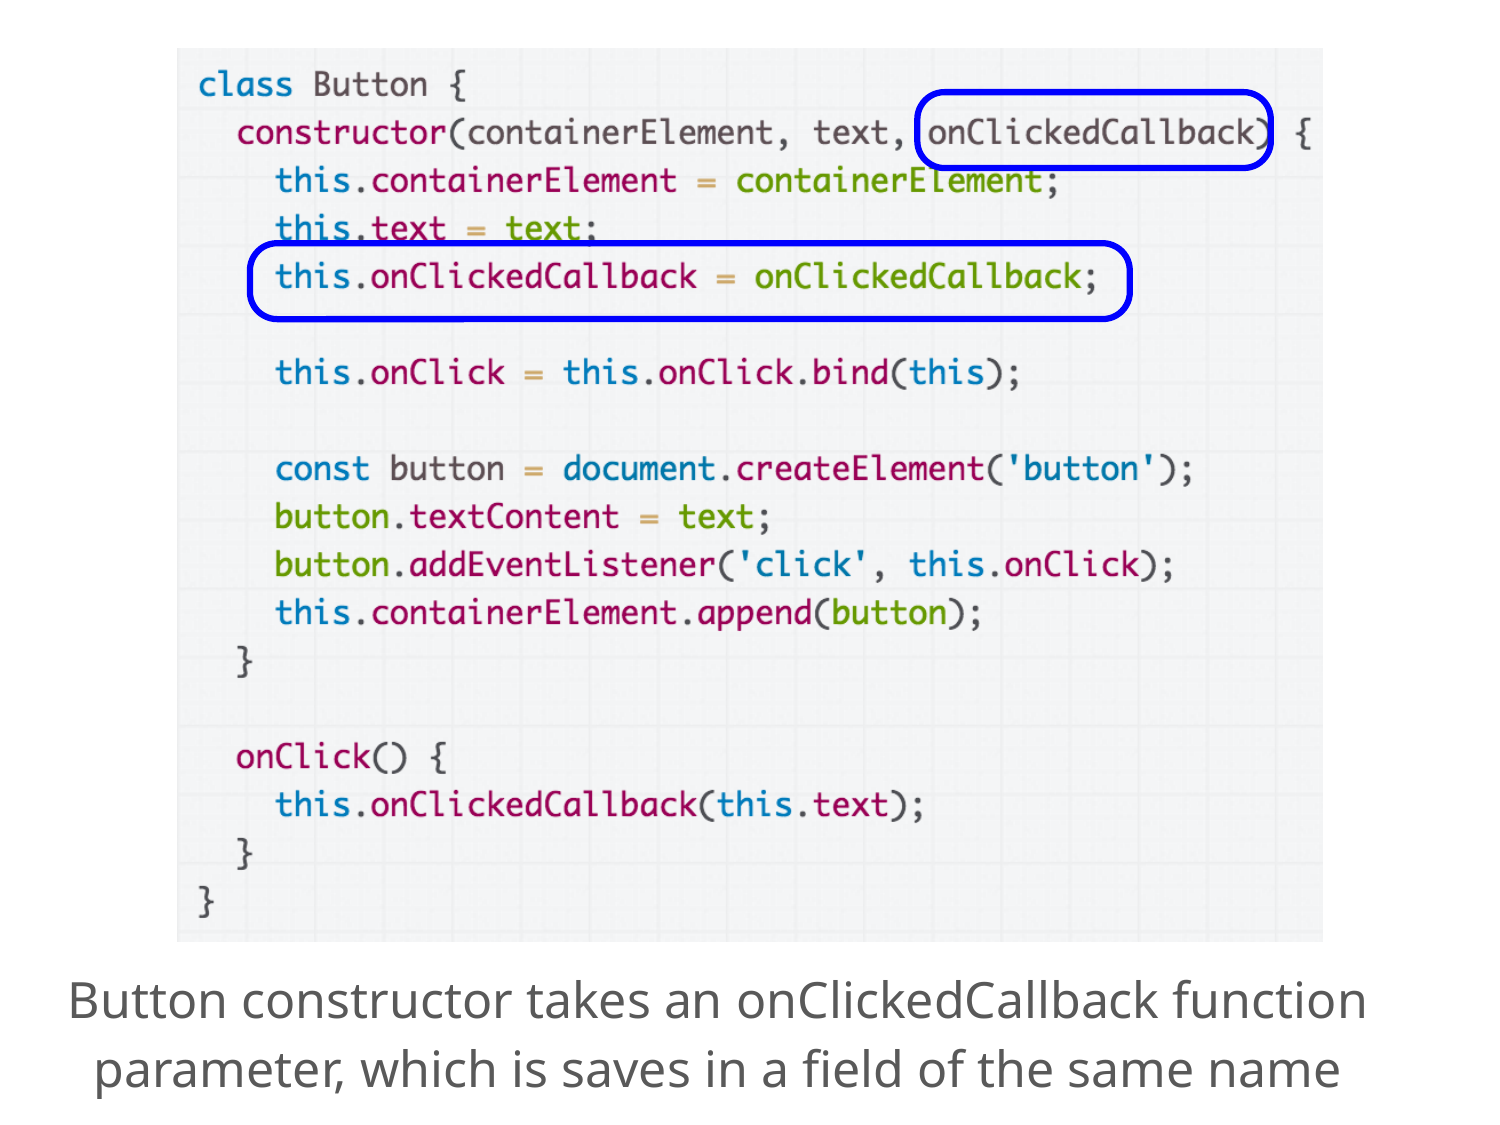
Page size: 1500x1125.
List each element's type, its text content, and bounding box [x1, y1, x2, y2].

picture [177, 48, 1323, 942]
text_box Button constructor takes an onClickedCallback function parameter, which is saves in a field of the same name [17, 944, 1419, 1063]
